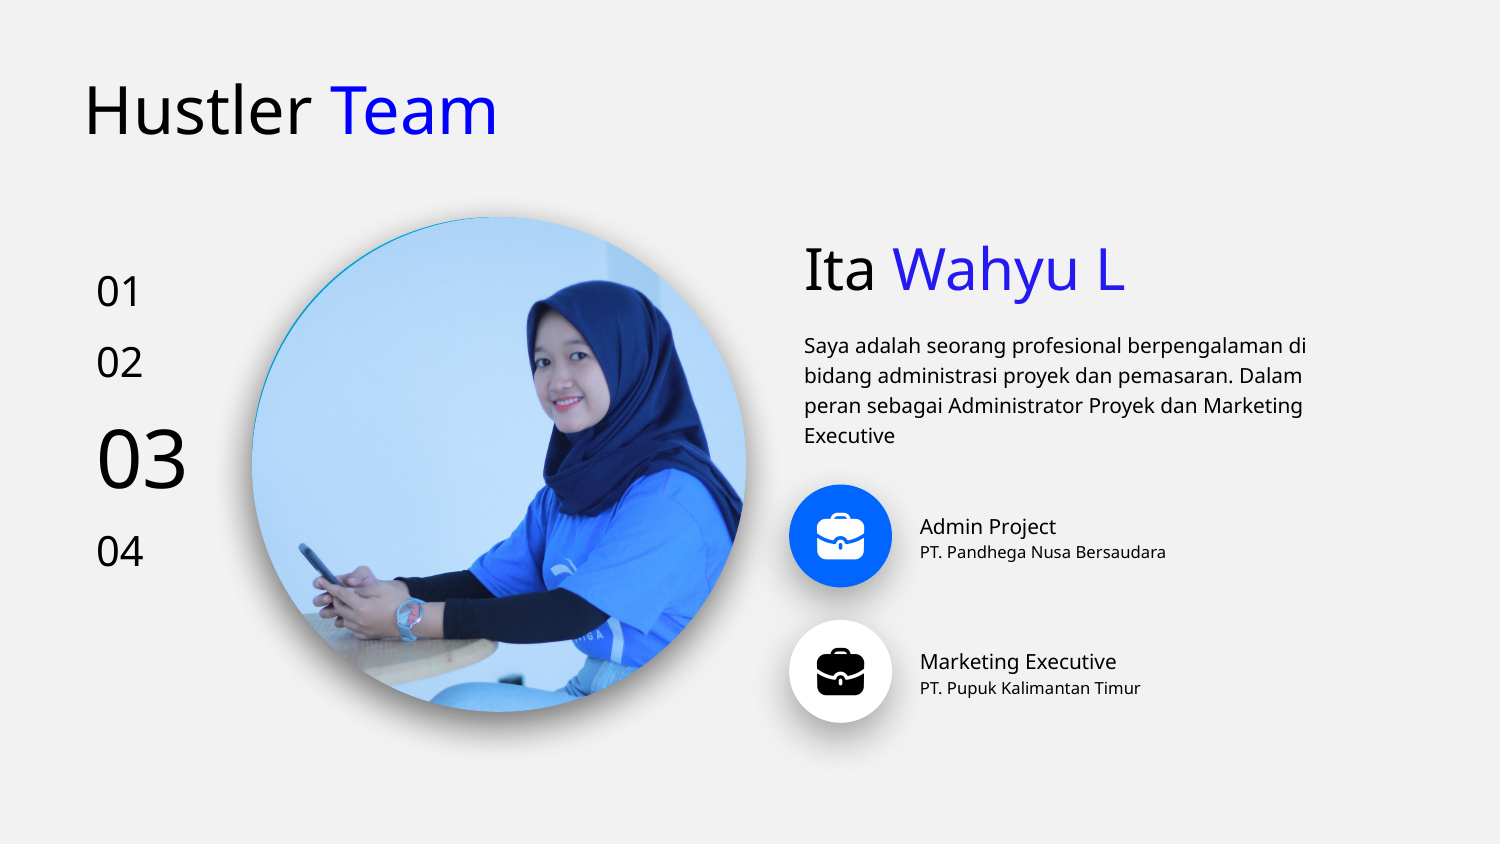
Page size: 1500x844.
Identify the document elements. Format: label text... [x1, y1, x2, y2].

text_box Hustler Team [68, 60, 887, 228]
text_box 01 02 03 04 [81, 250, 246, 591]
text_box [789, 619, 892, 723]
text_box Marketing Executive PT. Pupuk Kalimantan Timur [904, 629, 1242, 714]
picture [251, 216, 747, 712]
text_box [789, 484, 892, 588]
text_box [912, 536, 1345, 592]
picture [812, 507, 869, 565]
text_box Ita Wahyu L [789, 217, 1370, 318]
text_box Admin Project PT. Pandhega Nusa Bersaudara [904, 494, 1213, 578]
text_box Saya adalah seorang profesional berpengalaman di bidang administrasi proyek dan pemasaran. Dalam peran sebagai Administrator Proyek dan Marketing Executive [789, 320, 1357, 461]
picture [812, 643, 869, 700]
